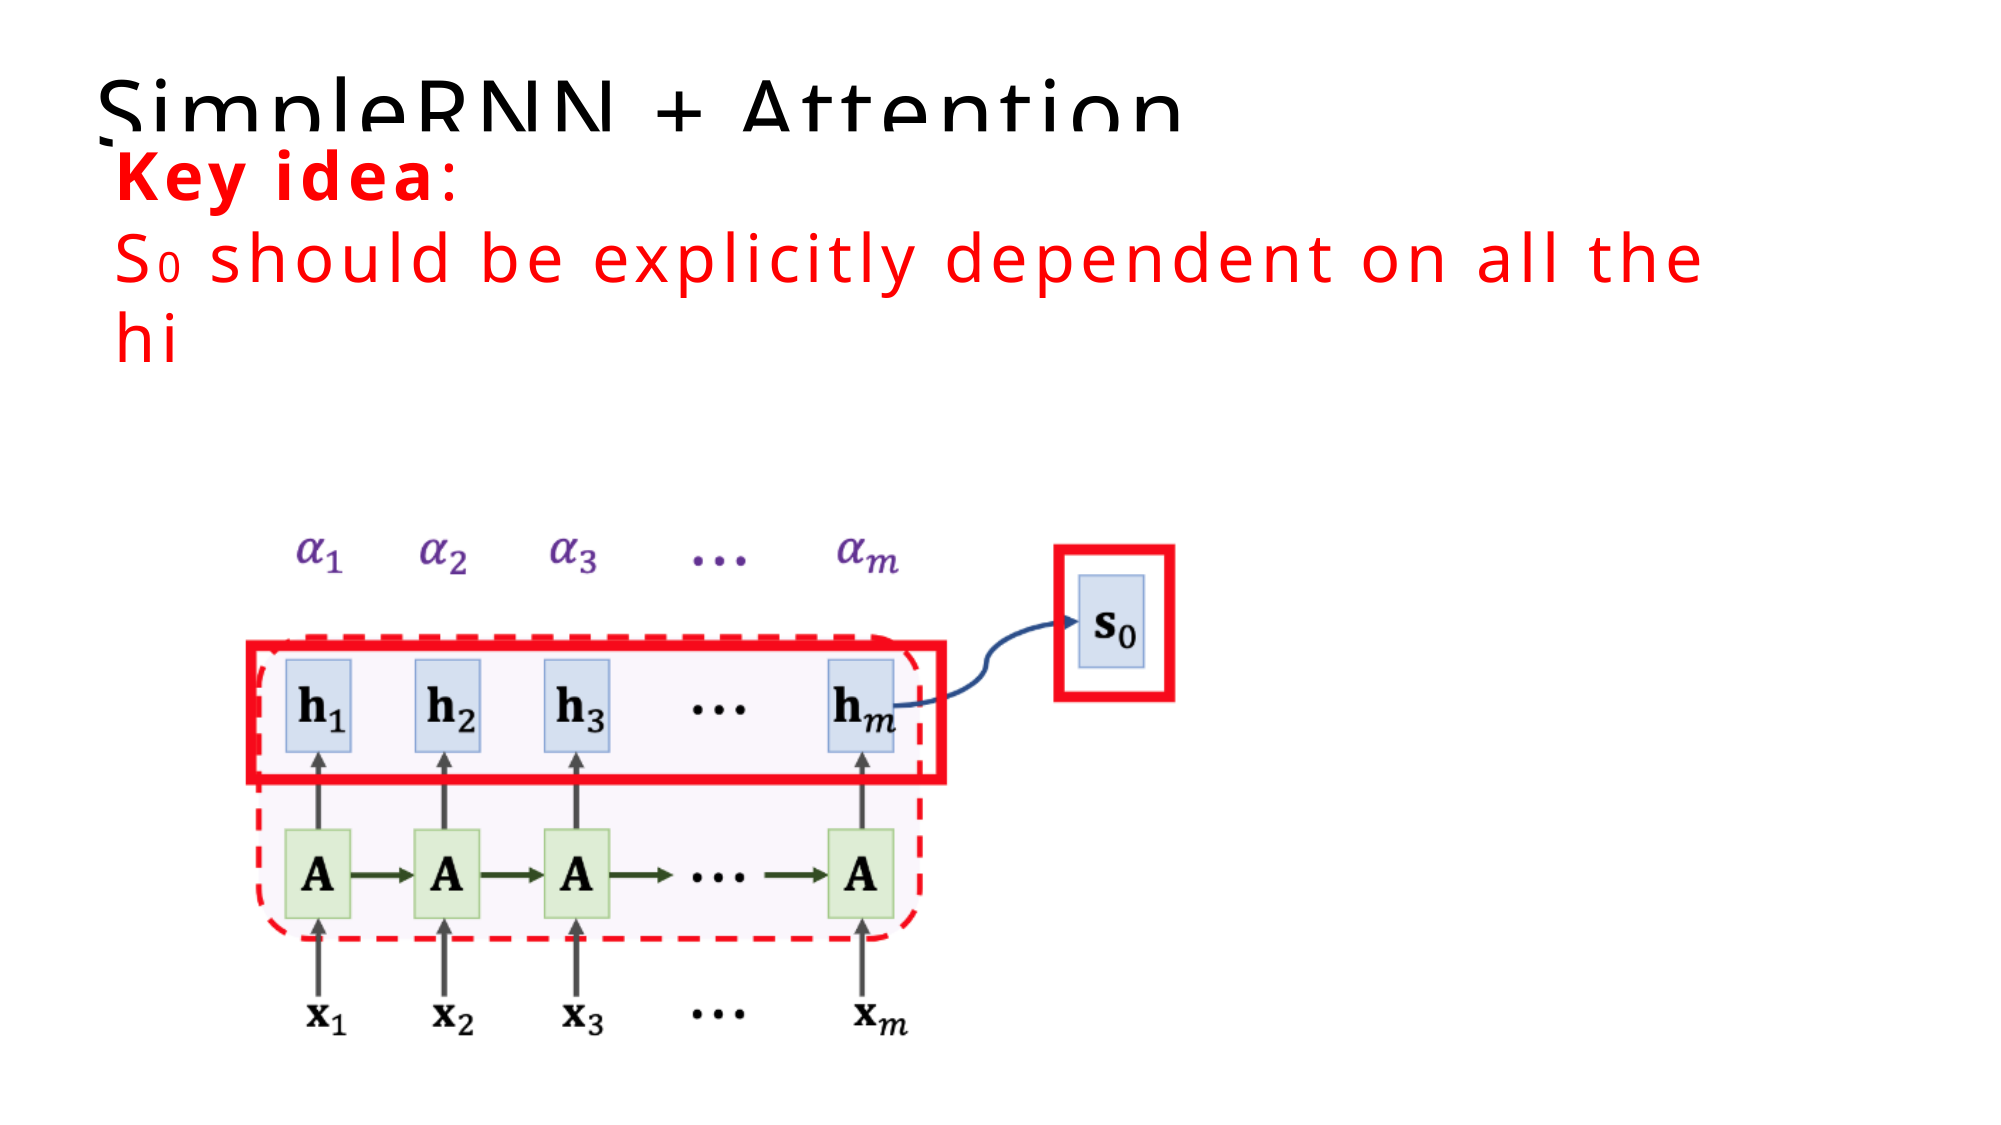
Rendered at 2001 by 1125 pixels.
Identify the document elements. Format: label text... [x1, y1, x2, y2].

title SimpleRNN + Attention [92, 13, 1818, 204]
text_box Key idea: S0 should be explicitly dependent on all the hi [112, 131, 1731, 376]
picture [229, 200, 1908, 1061]
